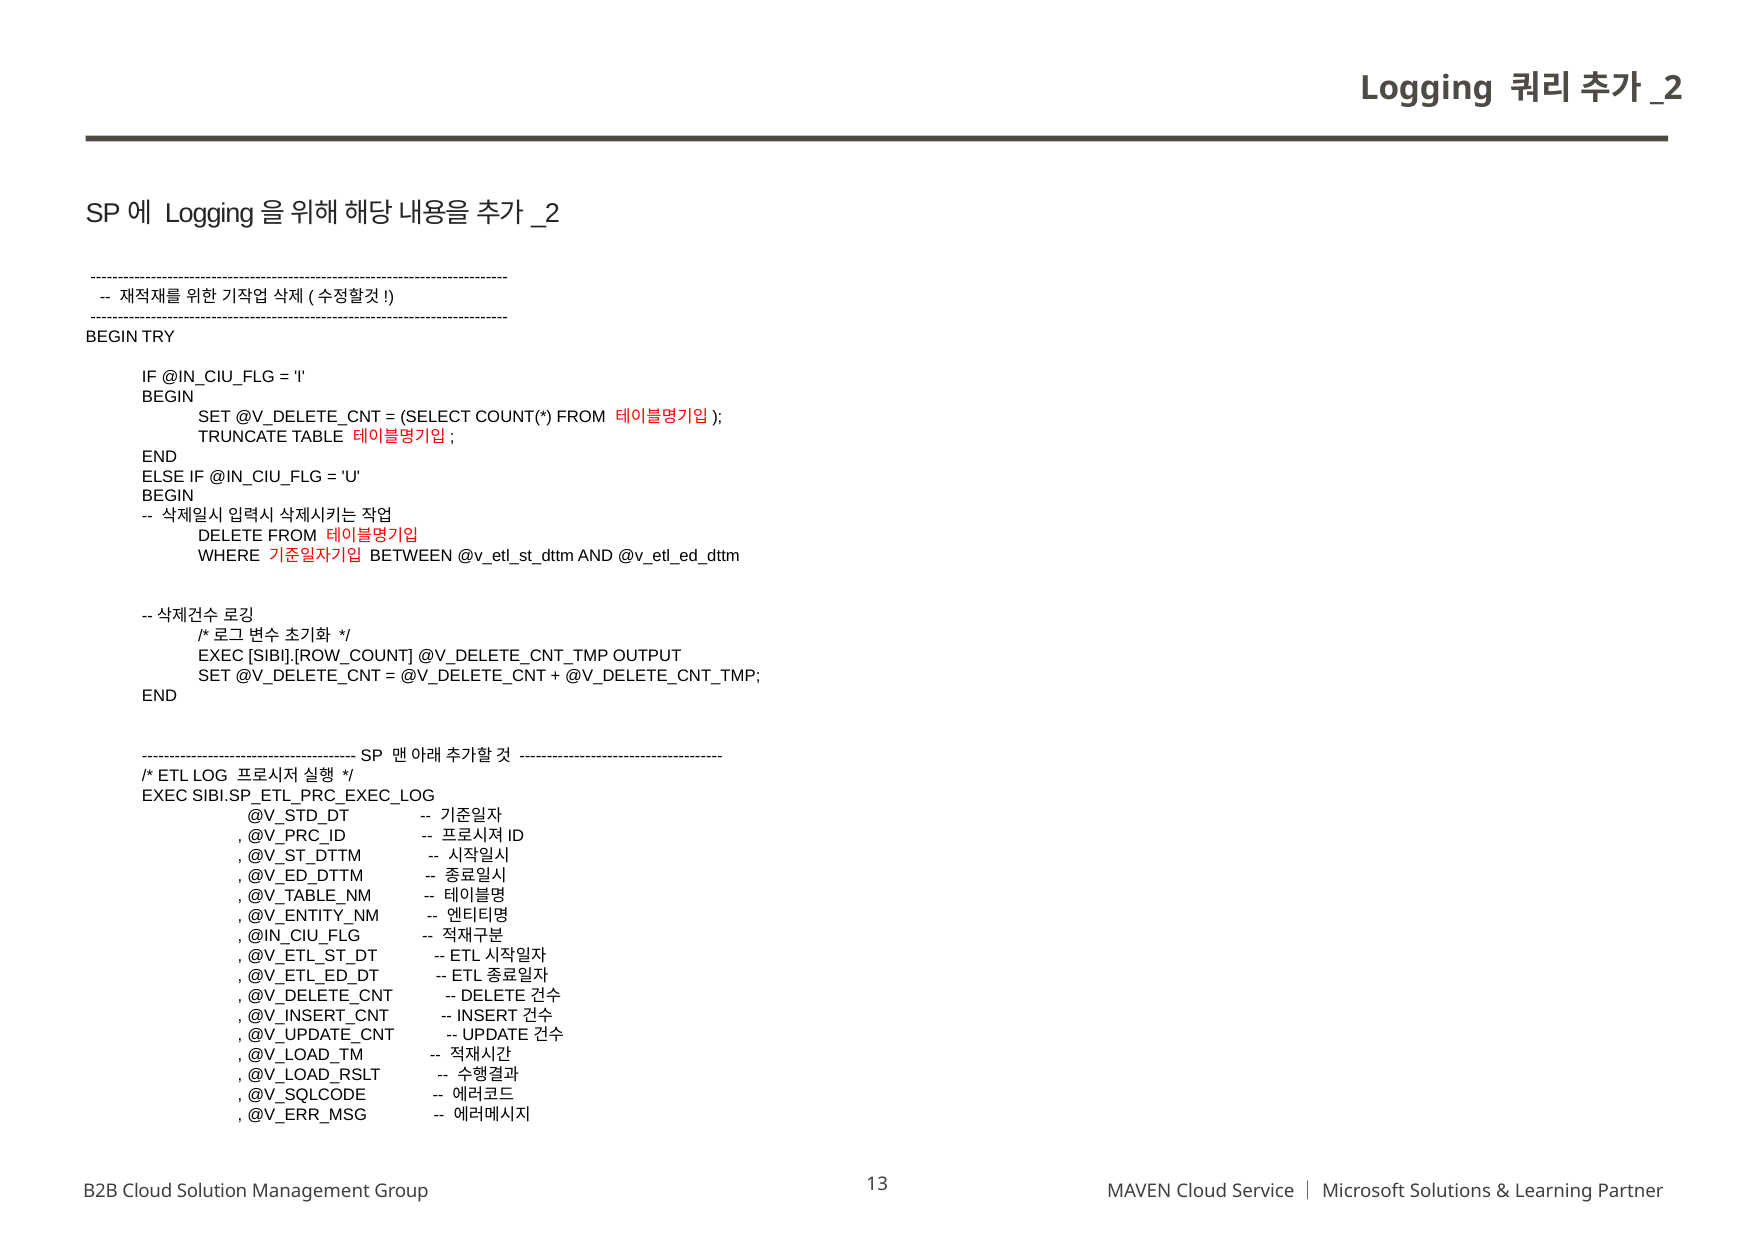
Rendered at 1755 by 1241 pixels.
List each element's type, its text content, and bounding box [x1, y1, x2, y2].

text_box Logging 쿼리 추가_2 [1330, 66, 1683, 107]
text_box SP에 Logging을 위해 해당 내용을 추가_2 [85, 195, 1669, 228]
text_box ---------------------------------------------------------------------------- -- 재적재를 위한 기작업 삭제(수정할것!) ---------------------------------------------------------------------------- BEGIN TRY IF @IN_CIU_FLG = 'I' BEGIN SET @V_DELETE_CNT = (SELECT COUNT(*) FROM 테이블명기입); TRUNCATE TABLE 테이블명기입; END ELSE IF @IN_CIU_FLG = 'U' BEGIN -- 삭제일시 입력시 삭제시키는 작업 DELETE FROM 테이블명기입 WHERE 기준일자기입 BETWEEN @v_etl_st_dttm AND @v_etl_ed_dttm --삭제건수 로깅 /*로그 변수 초기화 */ EXEC [SIBI].[ROW_COUNT] @V_DELETE_CNT_TMP OUTPUT SET @V_DELETE_CNT = @V_DELETE_CNT + @V_DELETE_CNT_TMP; END --------------------------------------- SP 맨 아래 추가할 것 ------------------------------------- /* ETL LOG 프로시저 실행 */ EXEC SIBI.SP_ETL_PRC_EXEC_LOG @V_STD_DT -- 기준일자 , @V_PRC_ID -- 프로시져ID , @V_ST_DTTM -- 시작일시 , @V_ED_DTTM -- 종료일시 , @V_TABLE_NM -- 테이블명 , @V_ENTITY_NM -- 엔티티명 , @IN_CIU_FLG -- 적재구분 , @V_ETL_ST_DT -- ETL시작일자 , @V_ETL_ED_DT -- ETL종료일자 , @V_DELETE_CNT -- DELETE건수 , @V_INSERT_CNT -- INSERT건수 , @V_UPDATE_CNT -- UPDATE건수 , @V_LOAD_TM -- 적재시간 , @V_LOAD_RSLT -- 수행결과 , @V_SQLCODE -- 에러코드 , @V_ERR_MSG -- 에러메시지 [85, 265, 1642, 1125]
